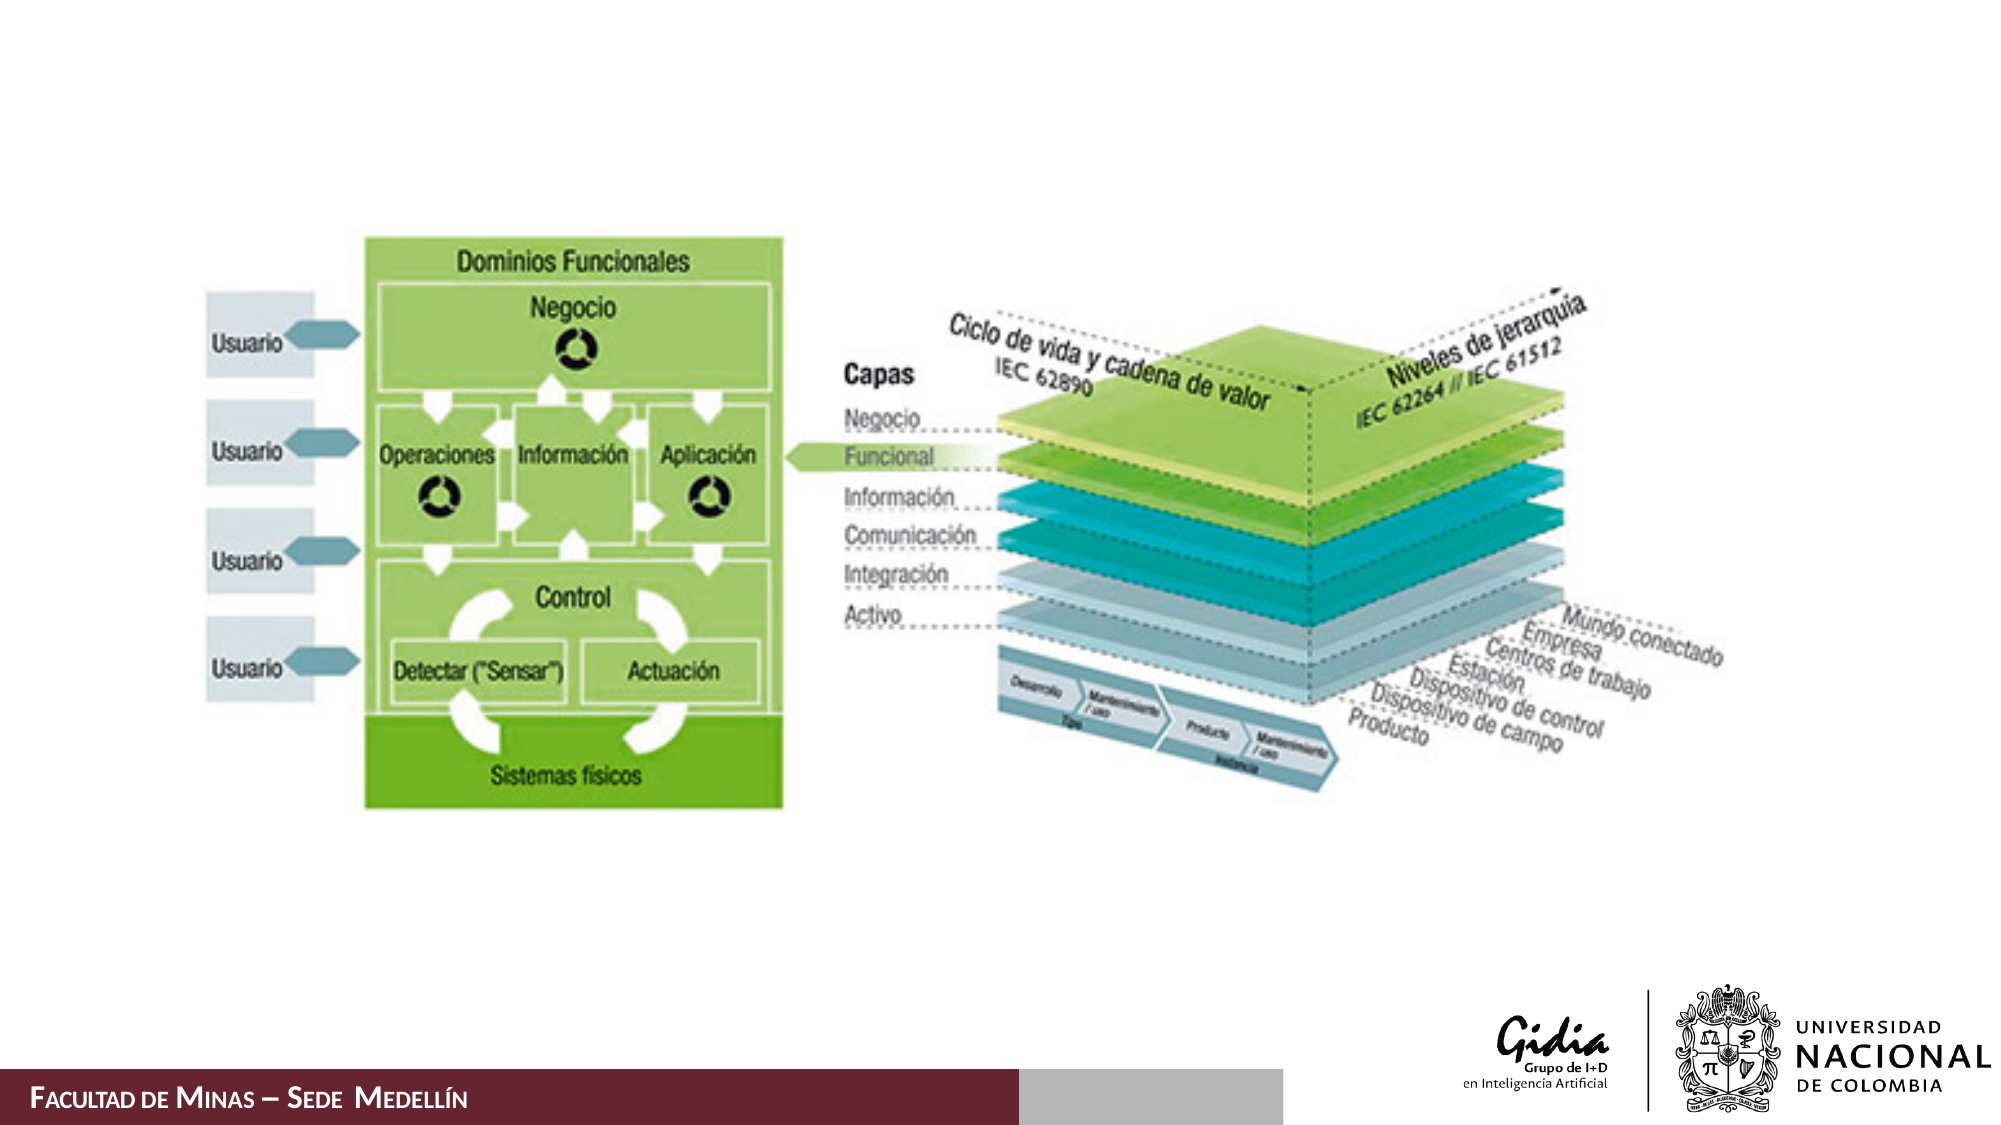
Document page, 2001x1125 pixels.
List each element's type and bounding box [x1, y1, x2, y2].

picture [1463, 983, 1992, 1113]
picture [199, 224, 1751, 815]
